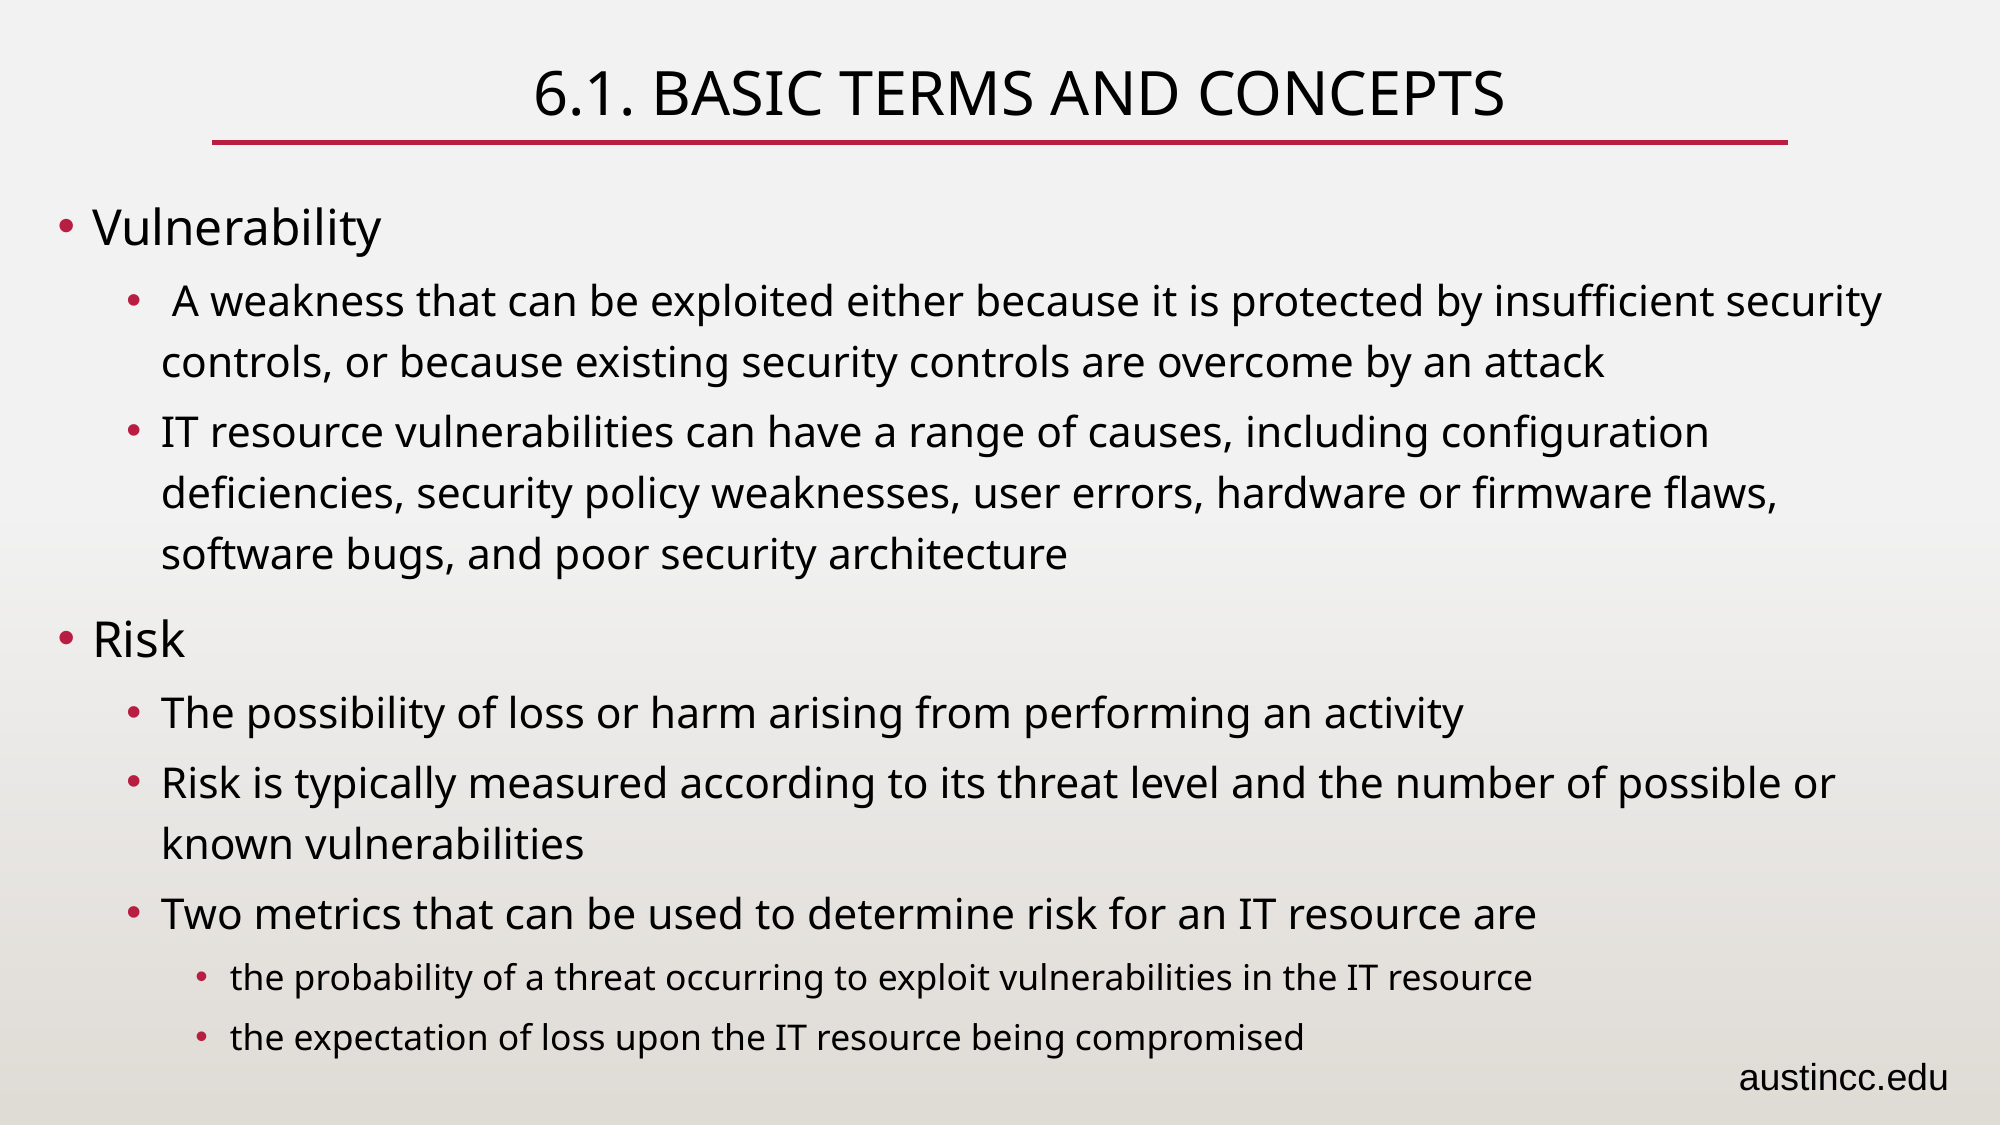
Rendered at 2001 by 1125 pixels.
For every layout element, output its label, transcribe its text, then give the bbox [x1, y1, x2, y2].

list Vulnerability A weakness that can be exploited either because it is protected by insufficient security controls, or because existing security controls are overcome by an attack IT resource vulnerabilities can have a range of causes, including configuration deficiencies, security policy weaknesses, user errors, hardware or firmware flaws, software bugs, and poor security architecture Risk The possibility of loss or harm arising from performing an activity Risk is typically measured according to its threat level and the number of possible or known vulnerabilities Two metrics that can be used to determine risk for an IT resource are the probability of a threat occurring to exploit vulnerabilities in the IT resource the expectation of loss upon the IT resource being compromised [42, 176, 1955, 1071]
title 6.1. Basic Terms and Concepts [232, 54, 1808, 137]
